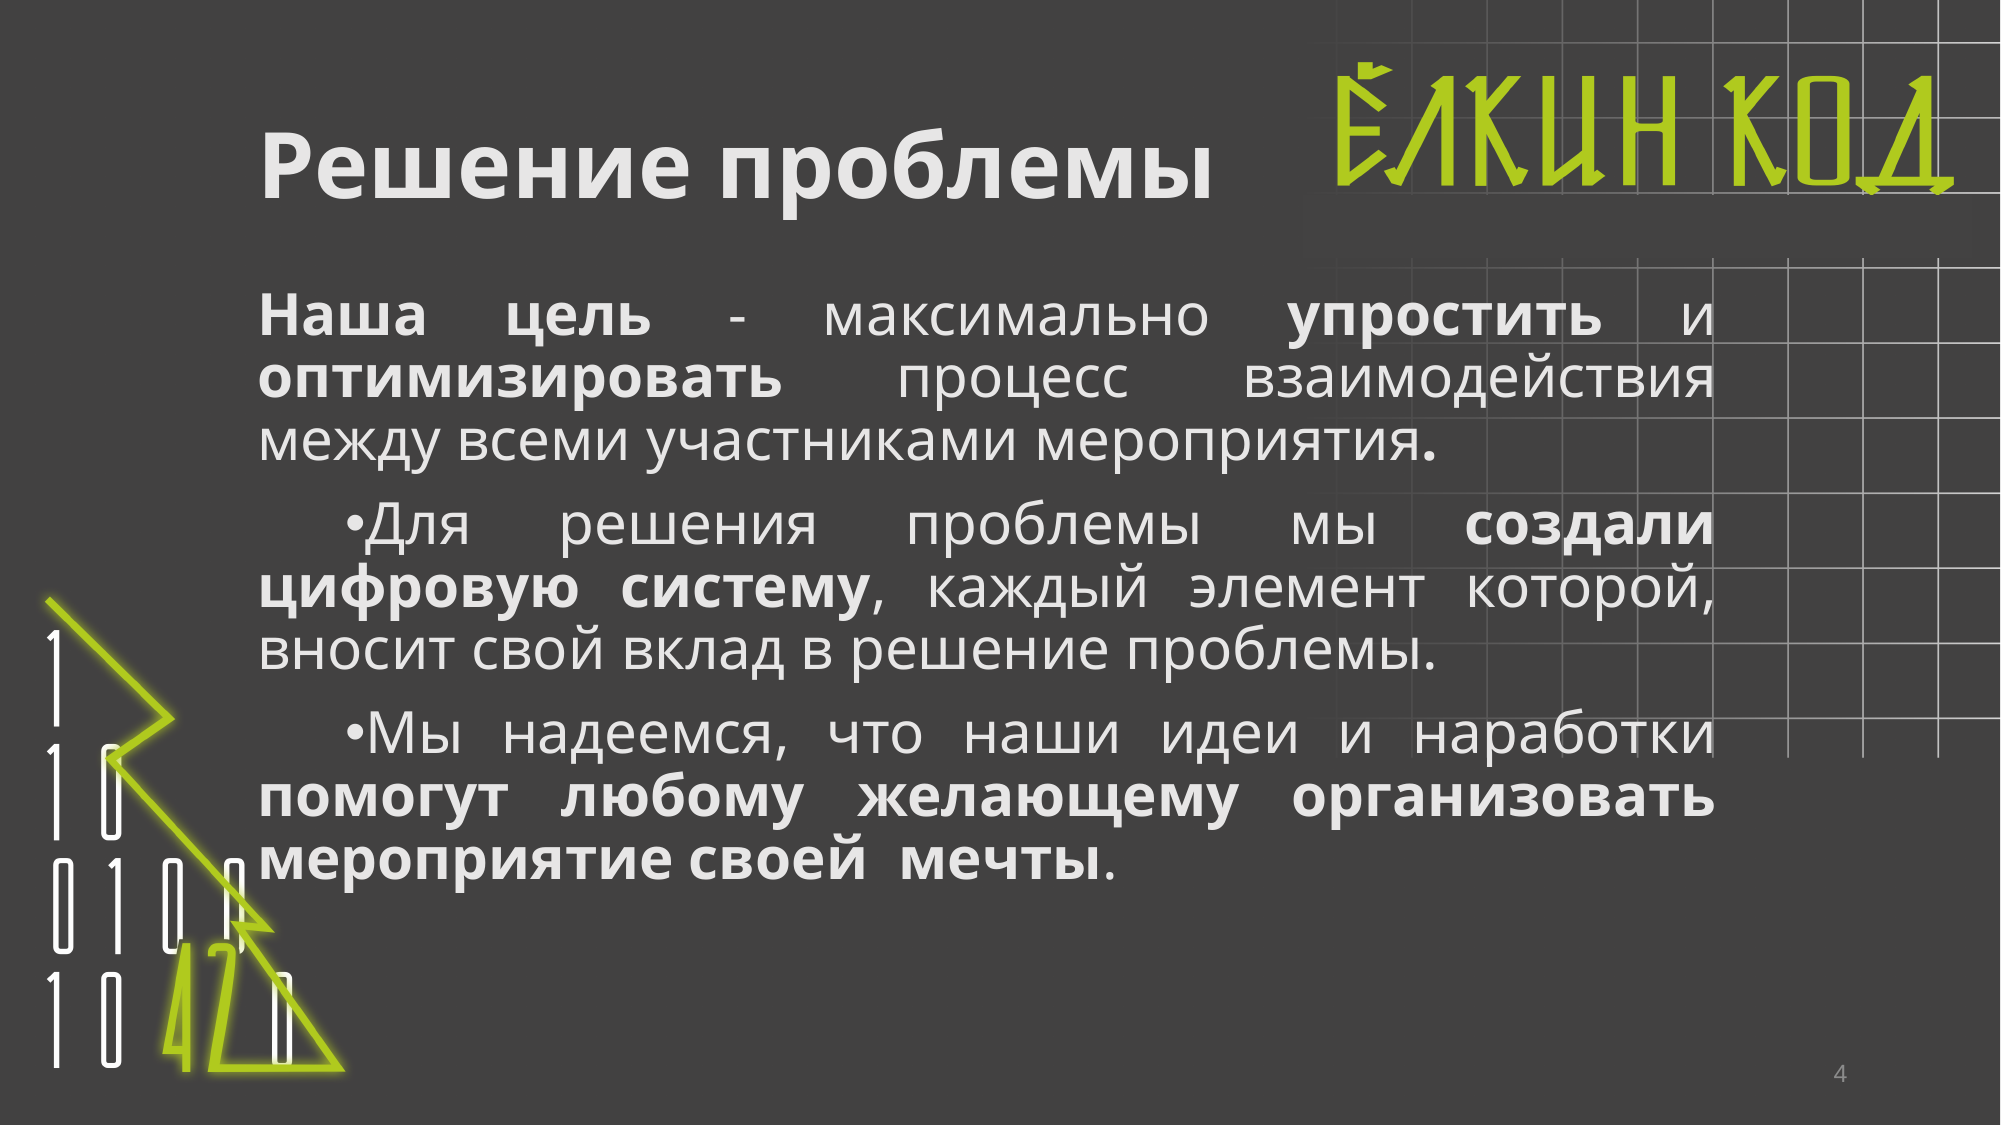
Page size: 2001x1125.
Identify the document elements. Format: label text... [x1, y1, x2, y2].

slide_number 4 [1412, 1042, 1863, 1103]
title Решение проблемы [242, 59, 1444, 277]
picture [0, 0, 2001, 1125]
list Наша цель - максимально упростить и оптимизировать процесс взаимодействия между всеми участниками мероприятия. Для решения проблемы мы создали цифровую систему, каждый элемент которой, вносит свой вклад в решение проблемы. Мы надеемся, что наши идеи и наработки помогут любому желающему организовать мероприятие своей мечты. [242, 277, 1732, 992]
